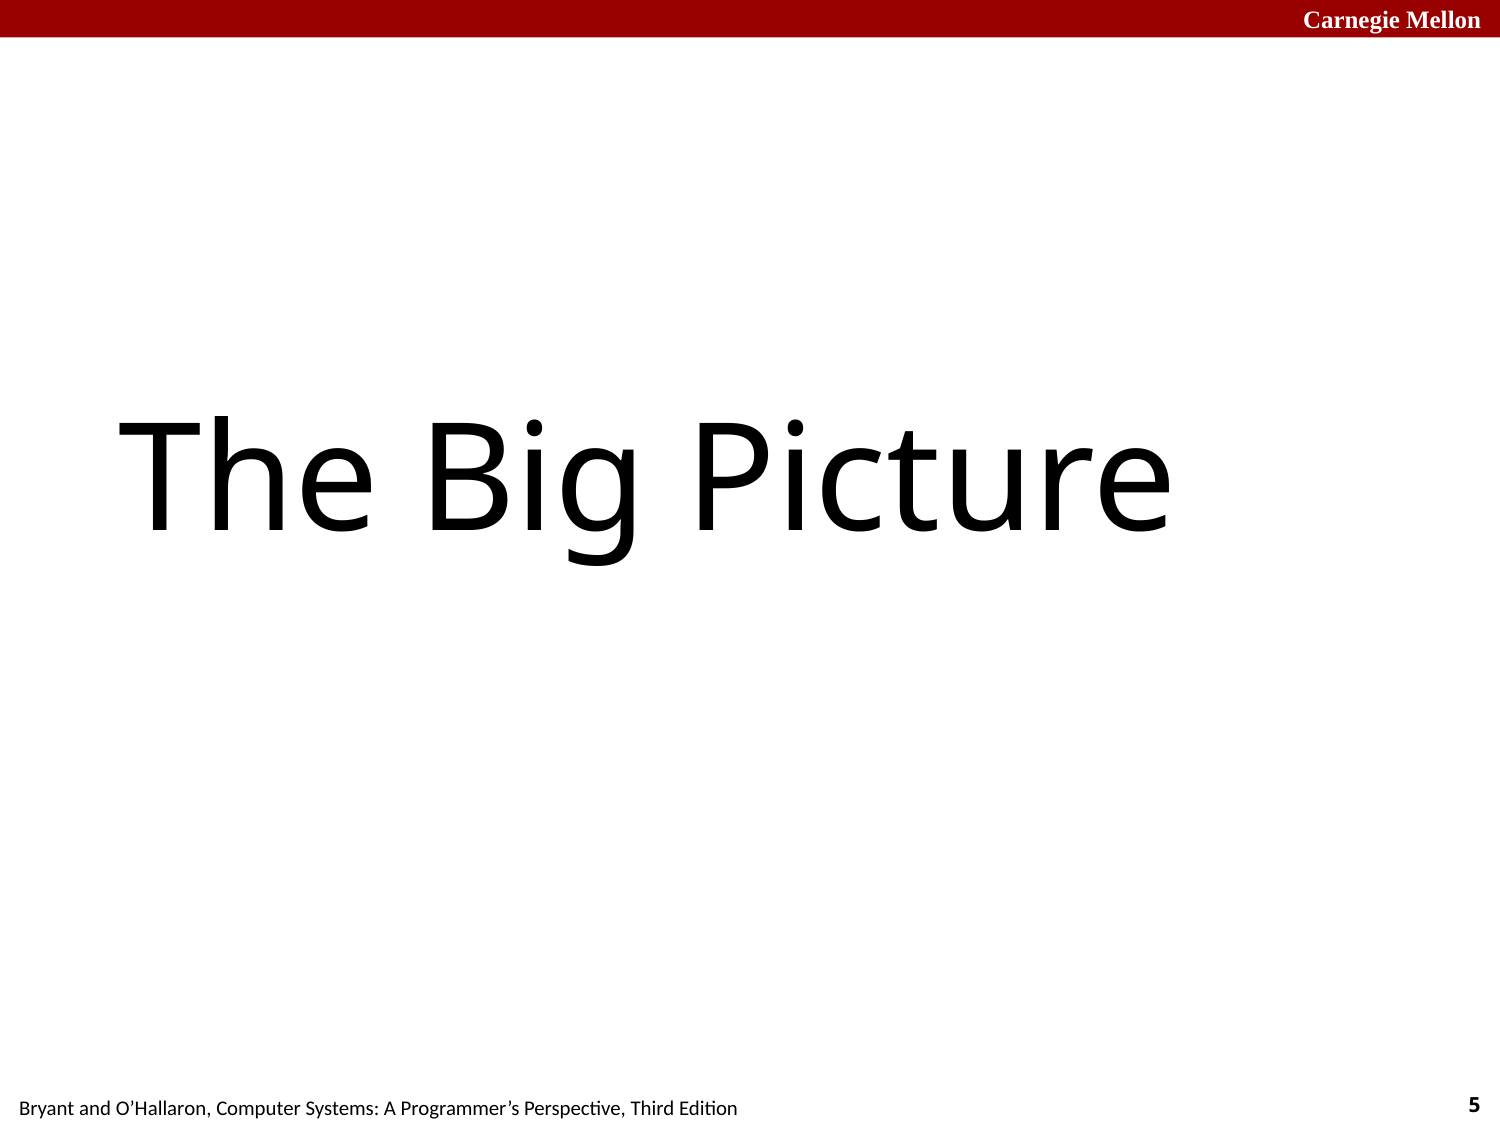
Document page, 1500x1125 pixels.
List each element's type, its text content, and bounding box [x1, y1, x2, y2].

title The Big Picture [112, 349, 1388, 591]
